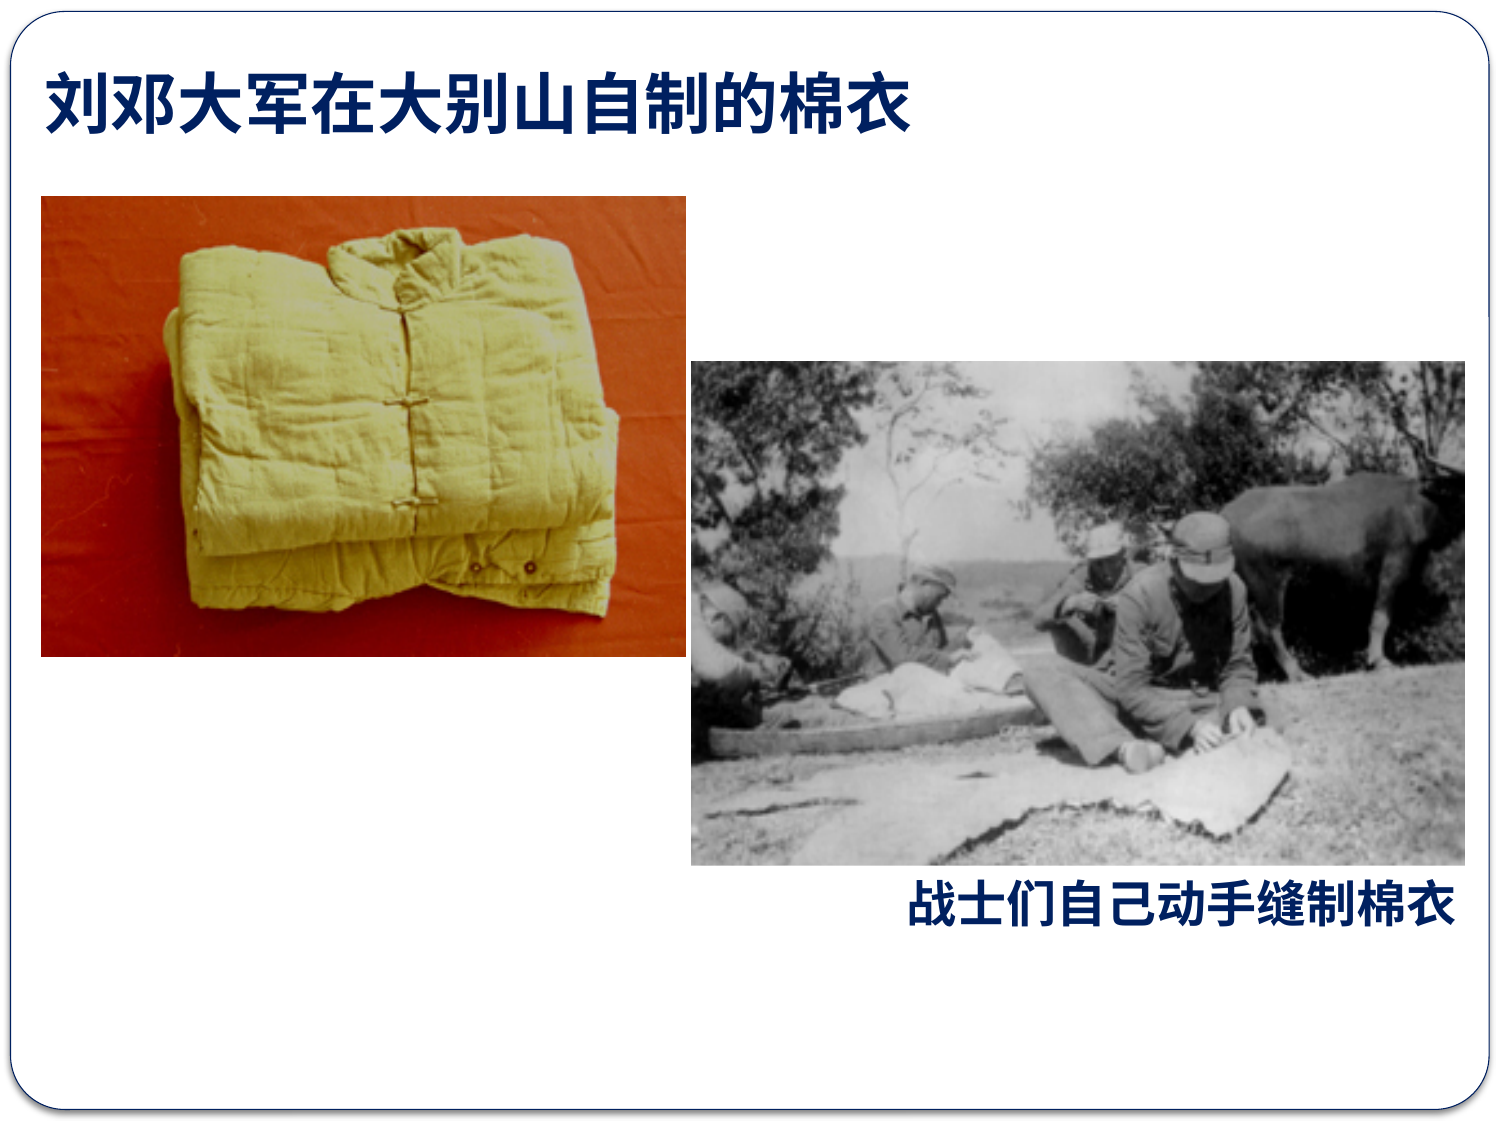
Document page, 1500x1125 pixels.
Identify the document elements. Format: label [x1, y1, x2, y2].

text_box [29, 54, 1483, 942]
